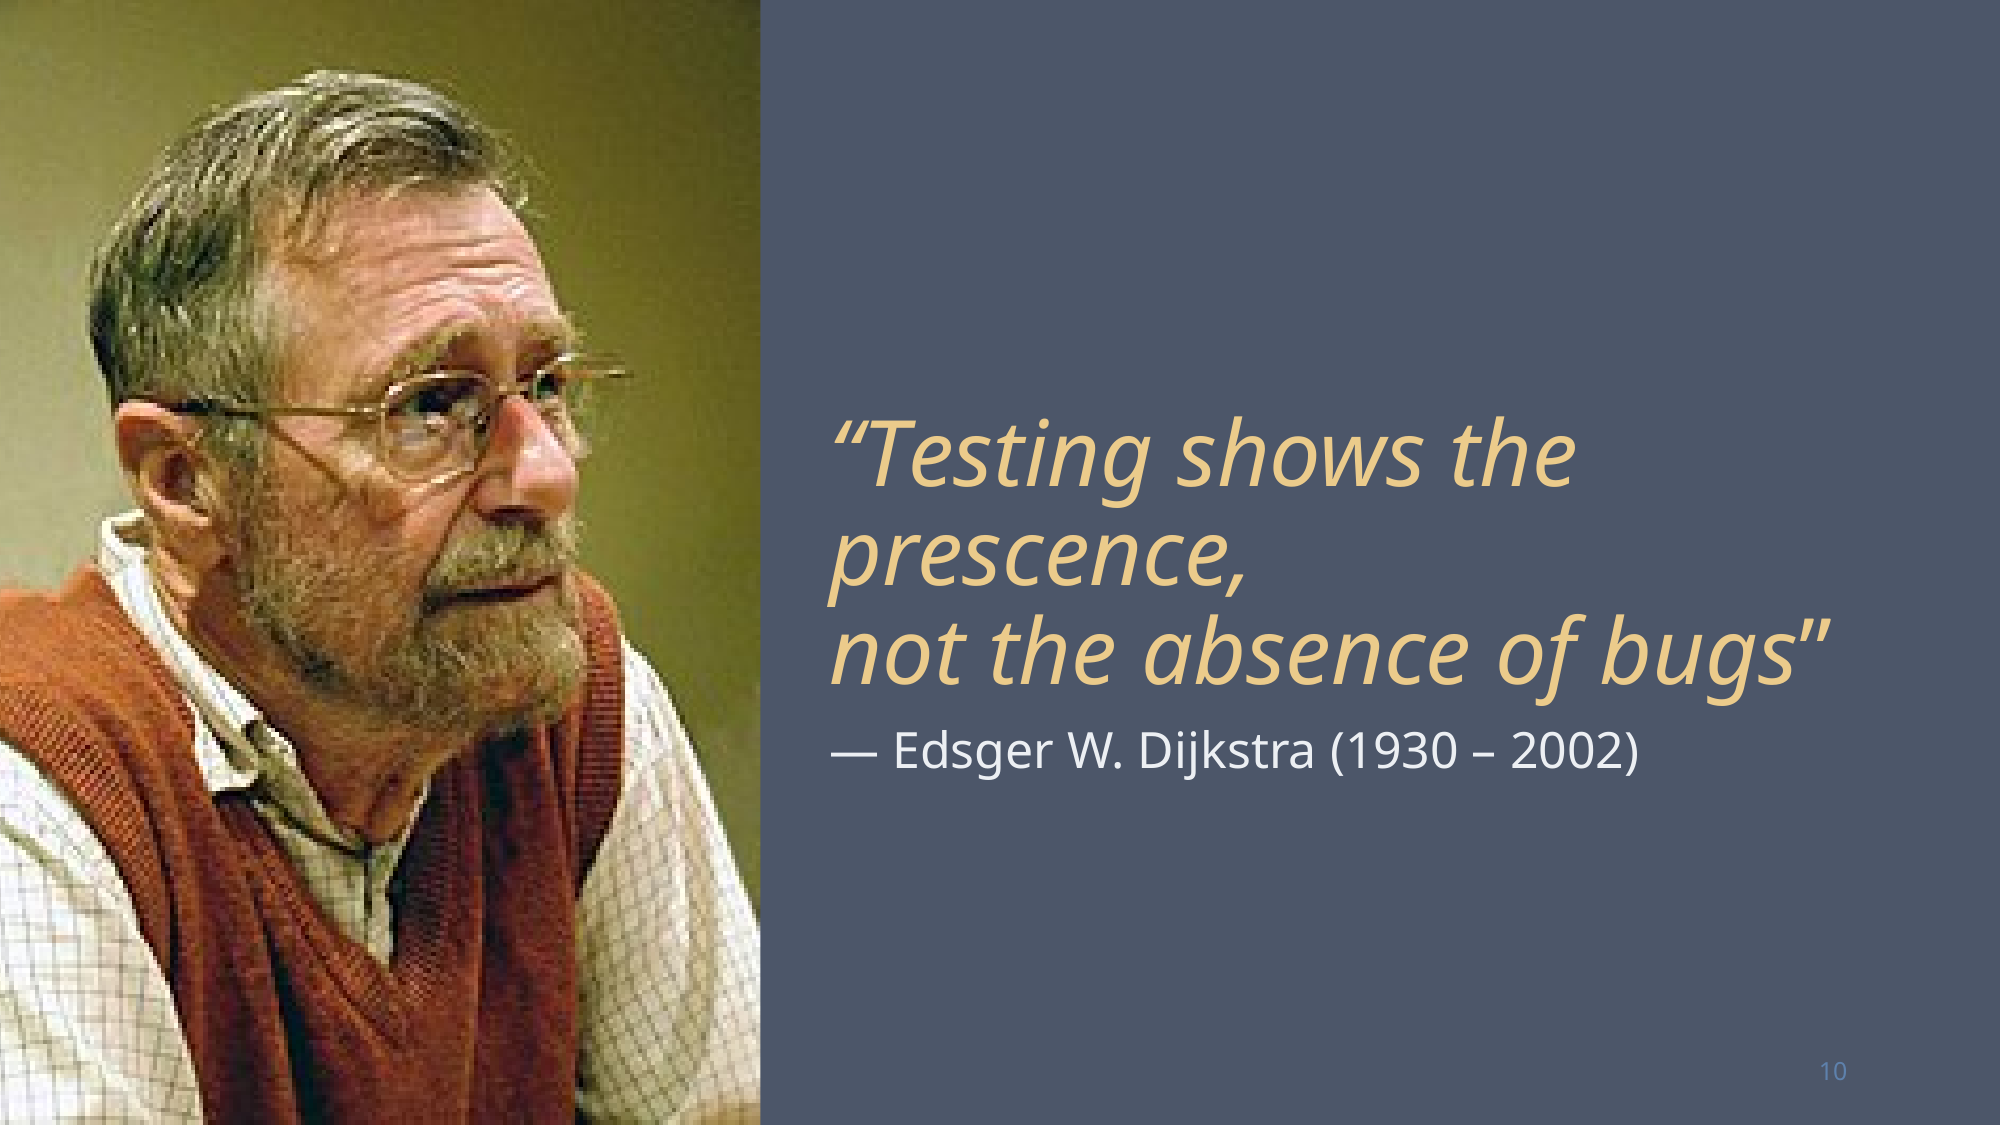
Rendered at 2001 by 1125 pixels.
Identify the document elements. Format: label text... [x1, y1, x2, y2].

slide_number 10 [1667, 1042, 1863, 1103]
picture [0, 0, 761, 1125]
list “Testing shows the prescence, not the absence of bugs” — Edsger W. Dijkstra (1930 – 2002) [814, 399, 1895, 1021]
